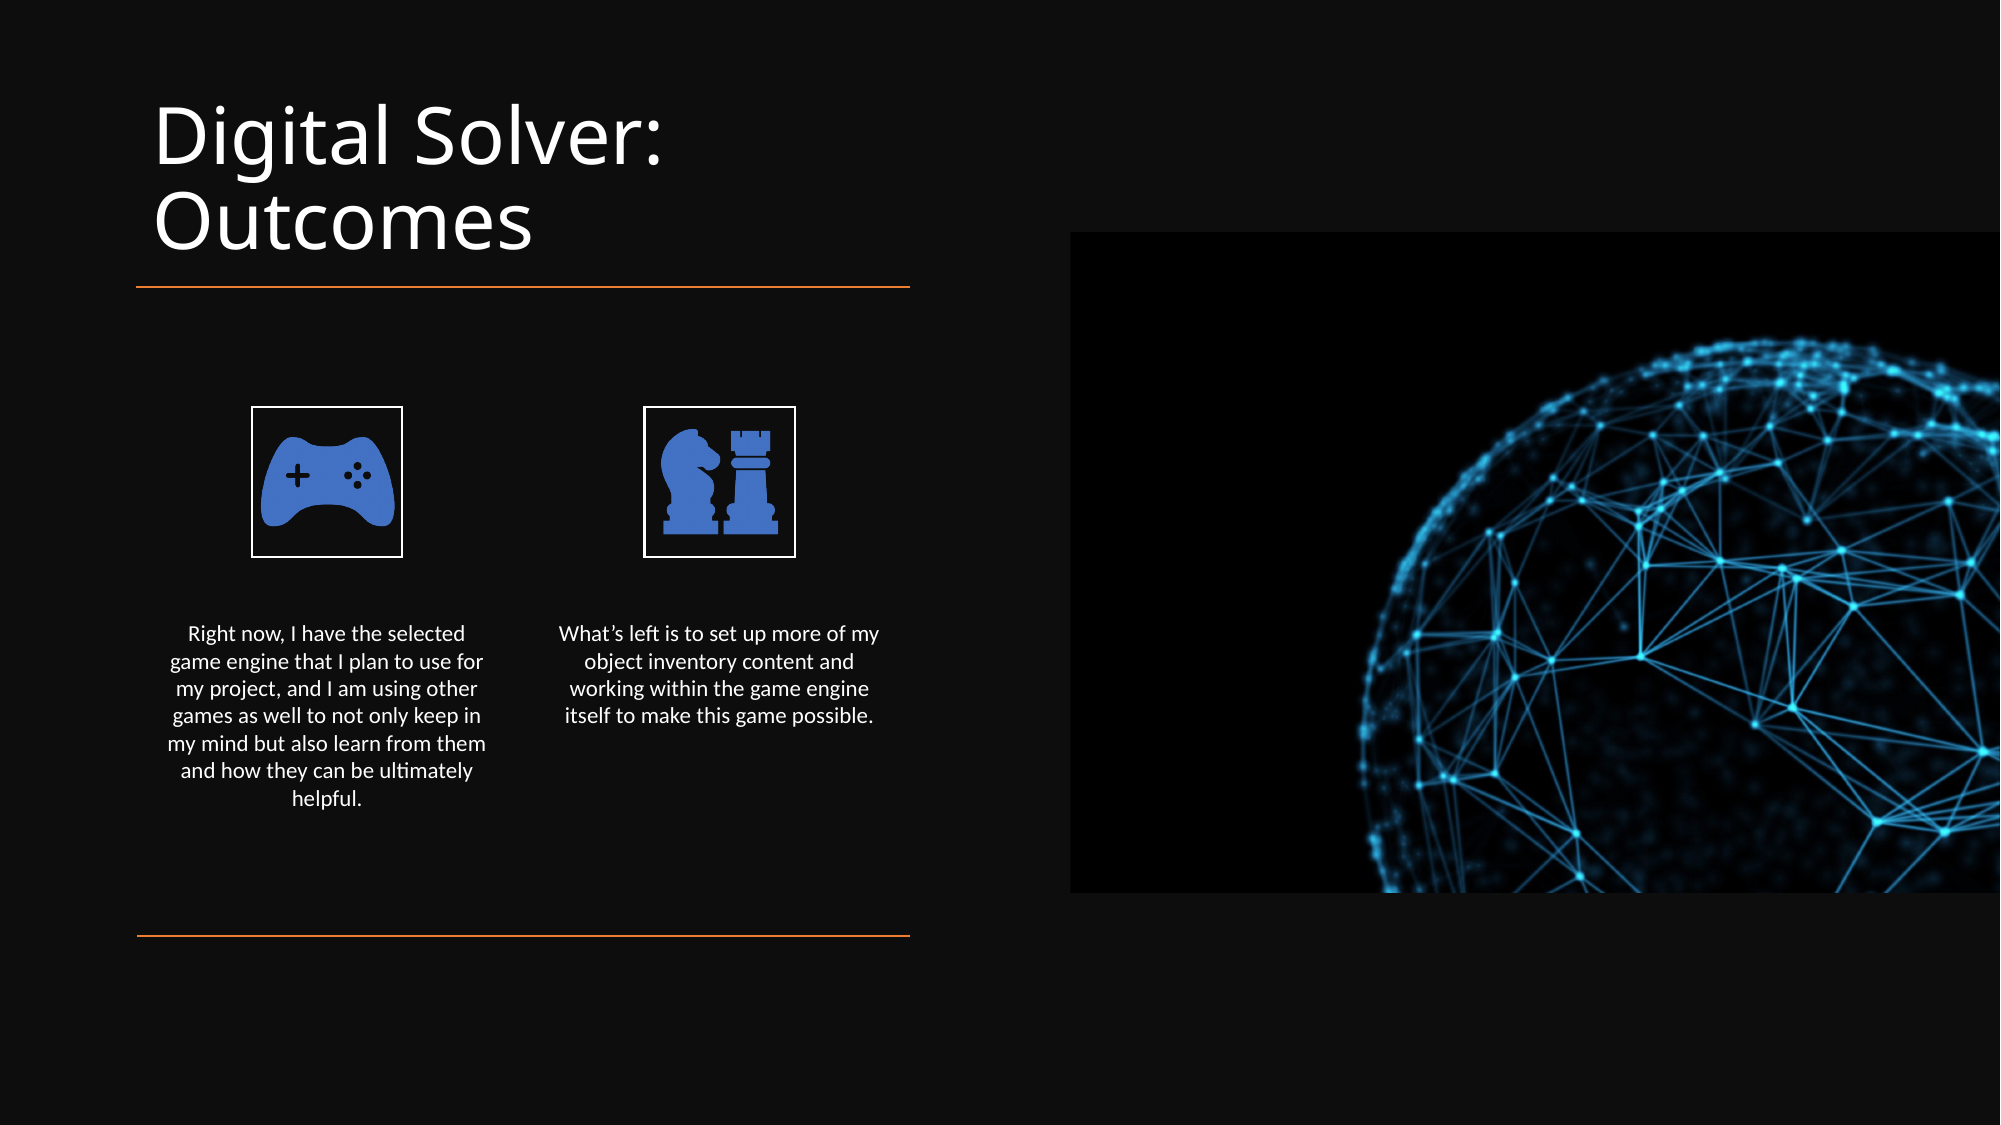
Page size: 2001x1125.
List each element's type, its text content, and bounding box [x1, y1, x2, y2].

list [147, 313, 900, 912]
picture [1070, 232, 2000, 893]
text_box [0, 0, 2000, 1125]
title Digital Solver: Outcomes [137, 73, 910, 275]
